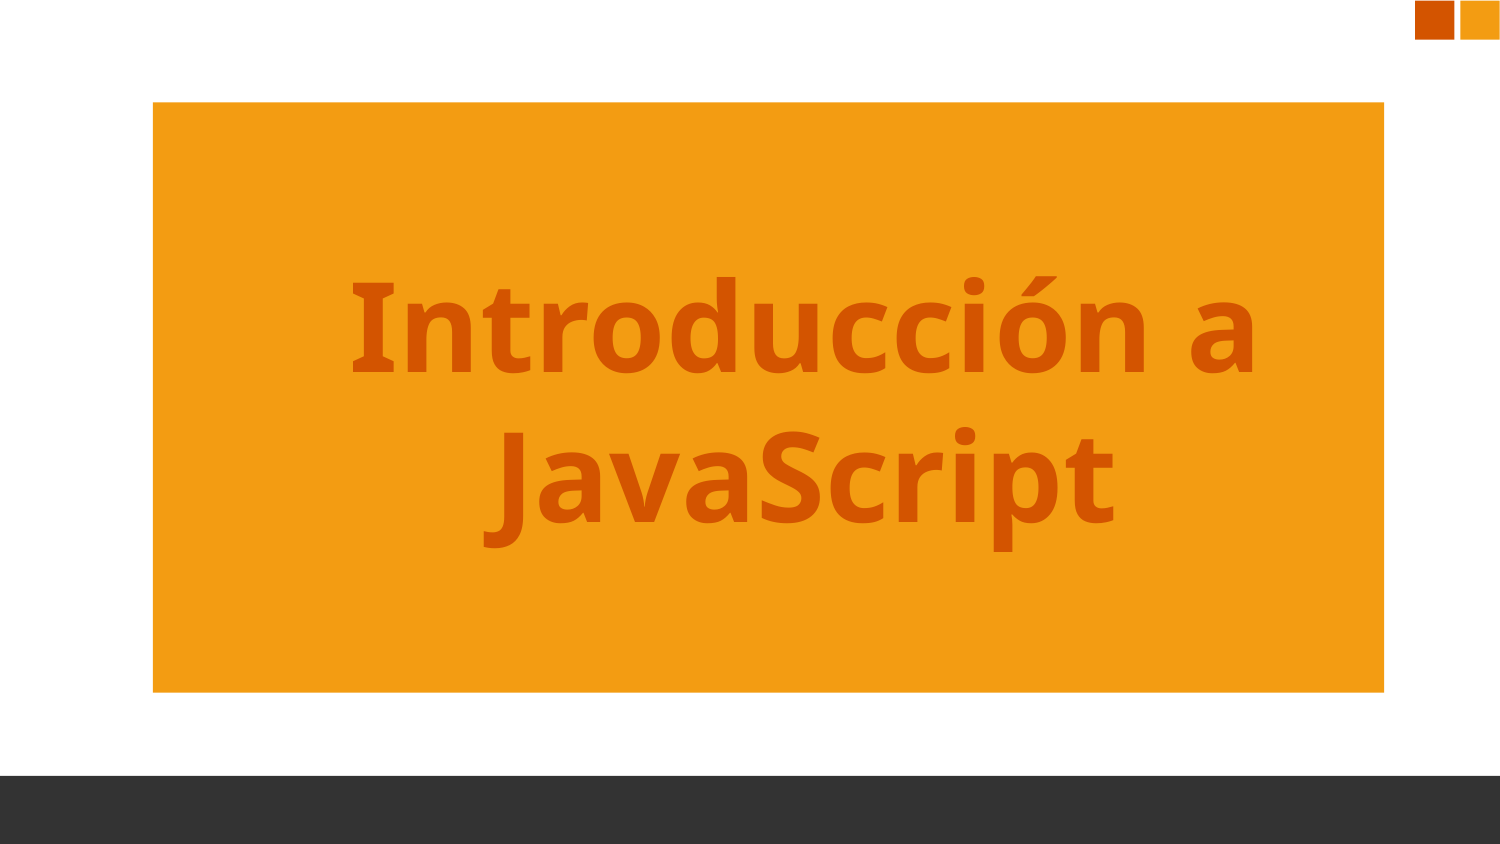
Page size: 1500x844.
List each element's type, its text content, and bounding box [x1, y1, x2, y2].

title Introducción a JavaScript [152, 102, 1385, 693]
